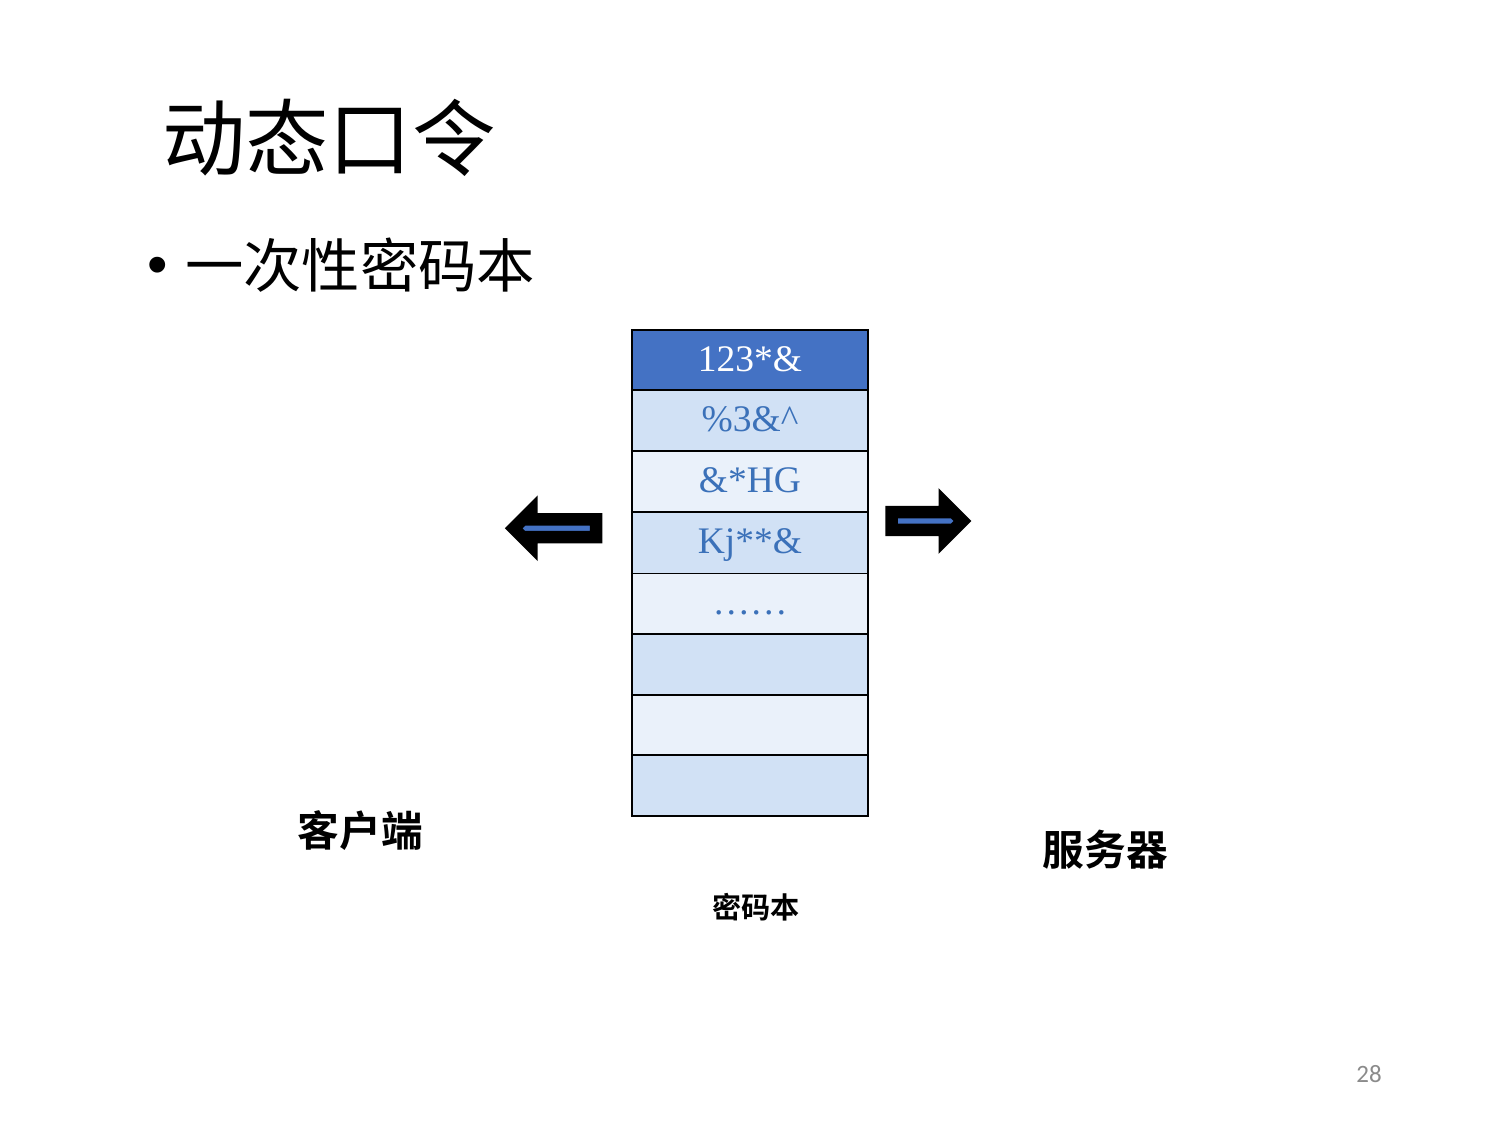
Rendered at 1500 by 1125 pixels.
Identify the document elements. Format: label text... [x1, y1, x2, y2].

text_box 服务器 [916, 816, 1294, 881]
table_cell [633, 635, 867, 694]
text_box 密码本 [643, 881, 869, 932]
text_box [513, 510, 597, 547]
table_header 123*& [633, 331, 867, 389]
table_cell %3&^ [633, 391, 867, 450]
table_cell [633, 696, 867, 754]
text_box 动态口令 [147, 107, 1365, 179]
slide_number 28 [1059, 1042, 1397, 1103]
table_cell Kj**& [633, 513, 867, 573]
table_cell [633, 756, 867, 815]
text_box 一次性密码本 [132, 208, 1409, 313]
text_box 客户端 [171, 797, 550, 863]
text_box [891, 503, 963, 539]
table_cell …… [633, 574, 867, 633]
table_cell &*HG [633, 452, 867, 511]
